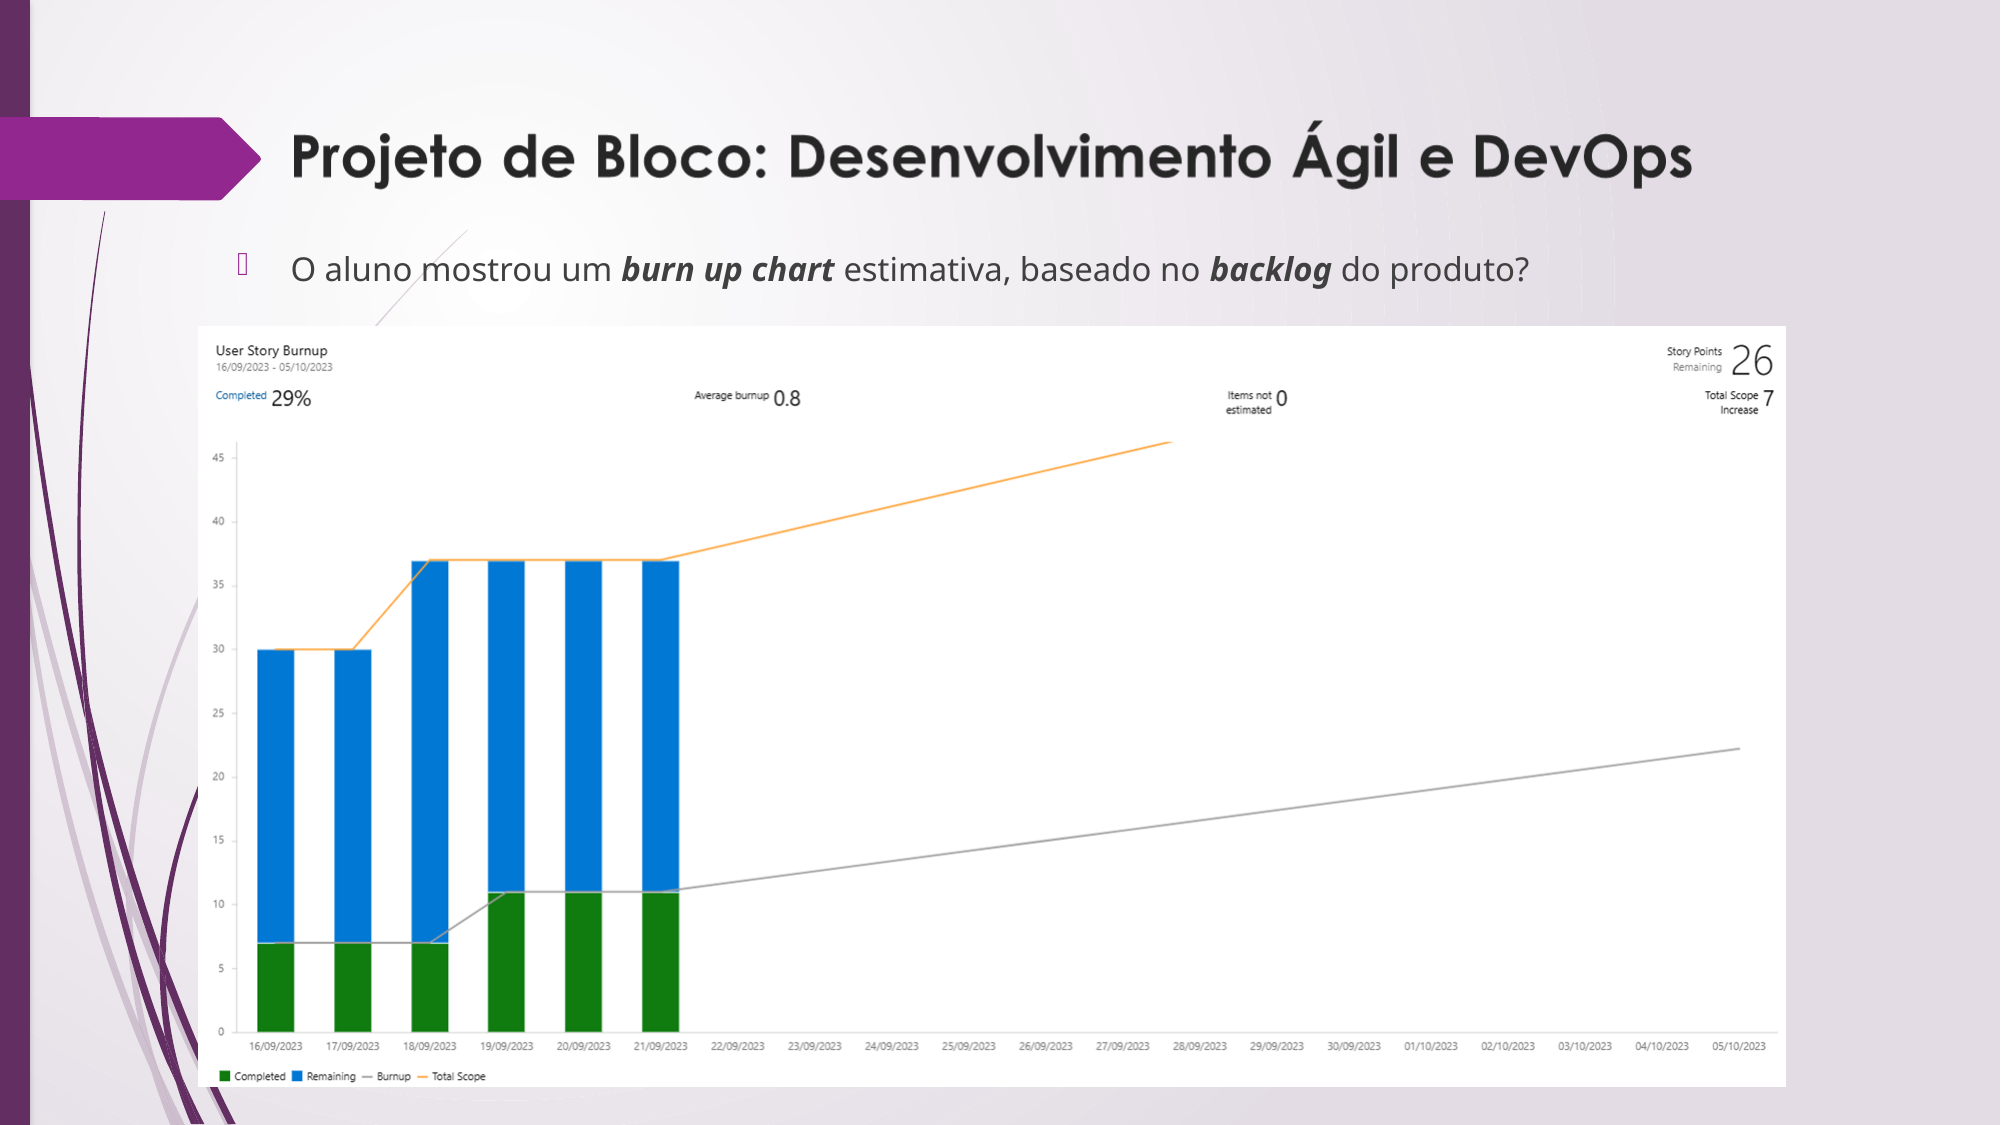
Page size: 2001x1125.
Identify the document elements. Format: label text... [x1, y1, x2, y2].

picture [254, 100, 1730, 226]
list O aluno mostrou um burn up chart estimativa, baseado no backlog do produto? [222, 240, 1718, 325]
picture [197, 326, 1786, 1087]
